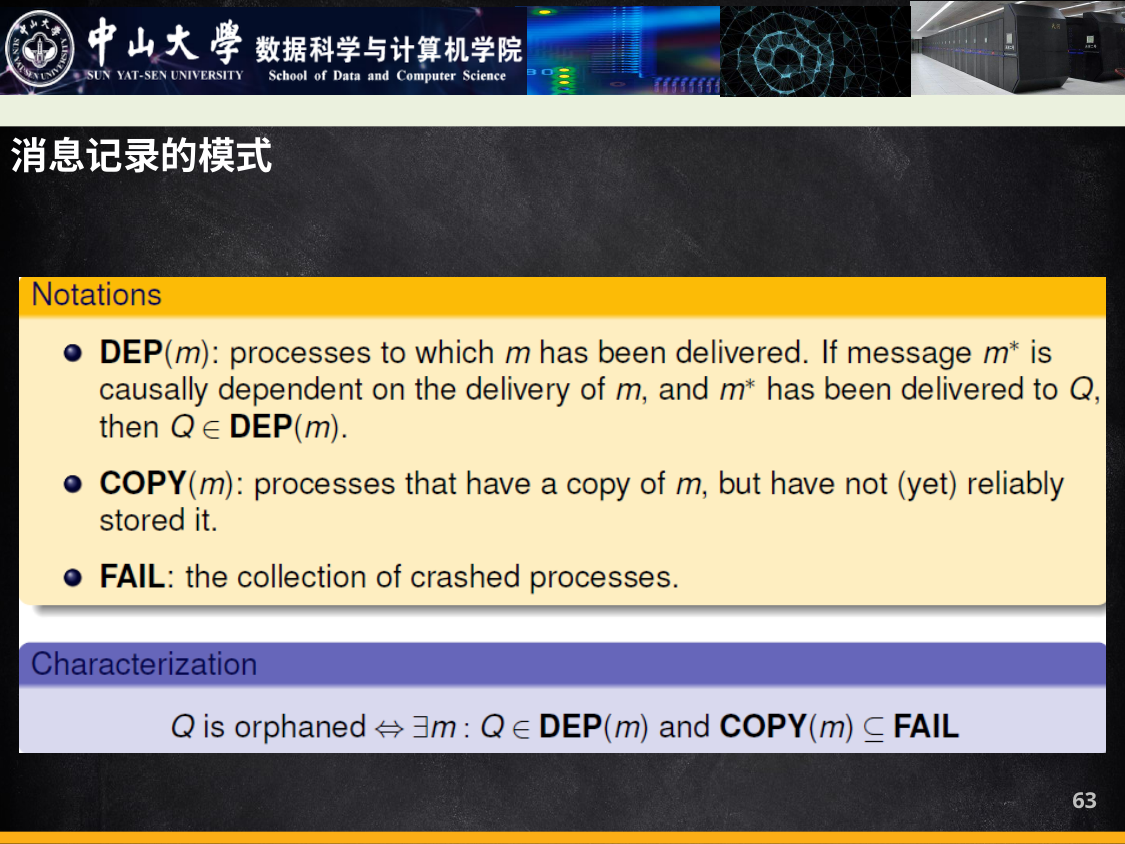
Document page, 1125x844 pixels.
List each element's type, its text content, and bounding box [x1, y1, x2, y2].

picture [0, 127, 1125, 831]
text_box 消息记录的模式 [0, 124, 858, 185]
picture [0, 0, 1125, 97]
